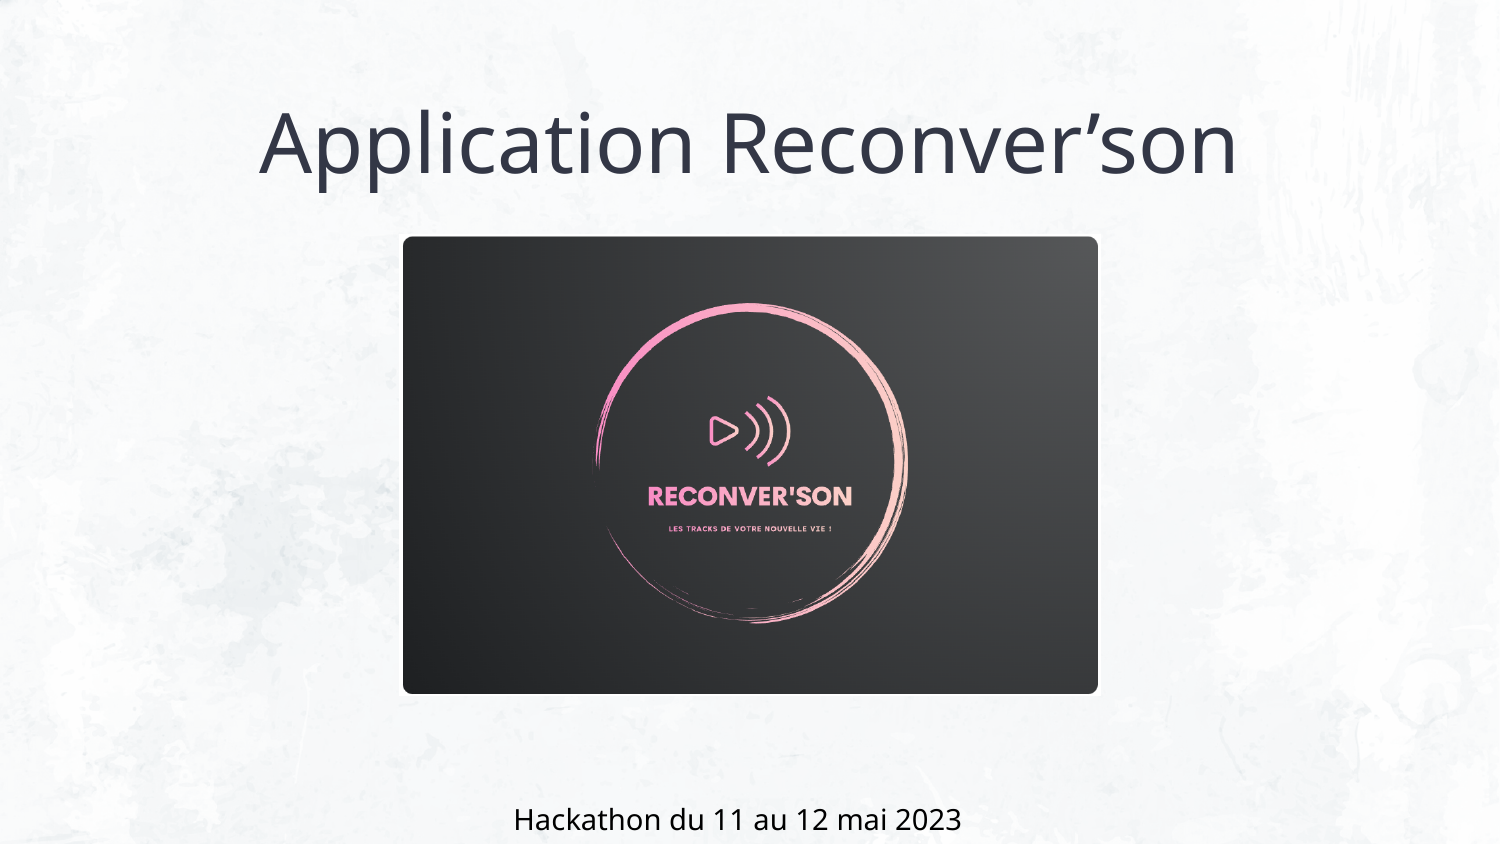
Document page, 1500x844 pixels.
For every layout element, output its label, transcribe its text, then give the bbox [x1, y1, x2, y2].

text_box Hackathon du 11 au 12 mai 2023 [498, 785, 1002, 844]
picture [0, 0, 1500, 844]
title Application Reconver’son [118, 60, 1382, 199]
